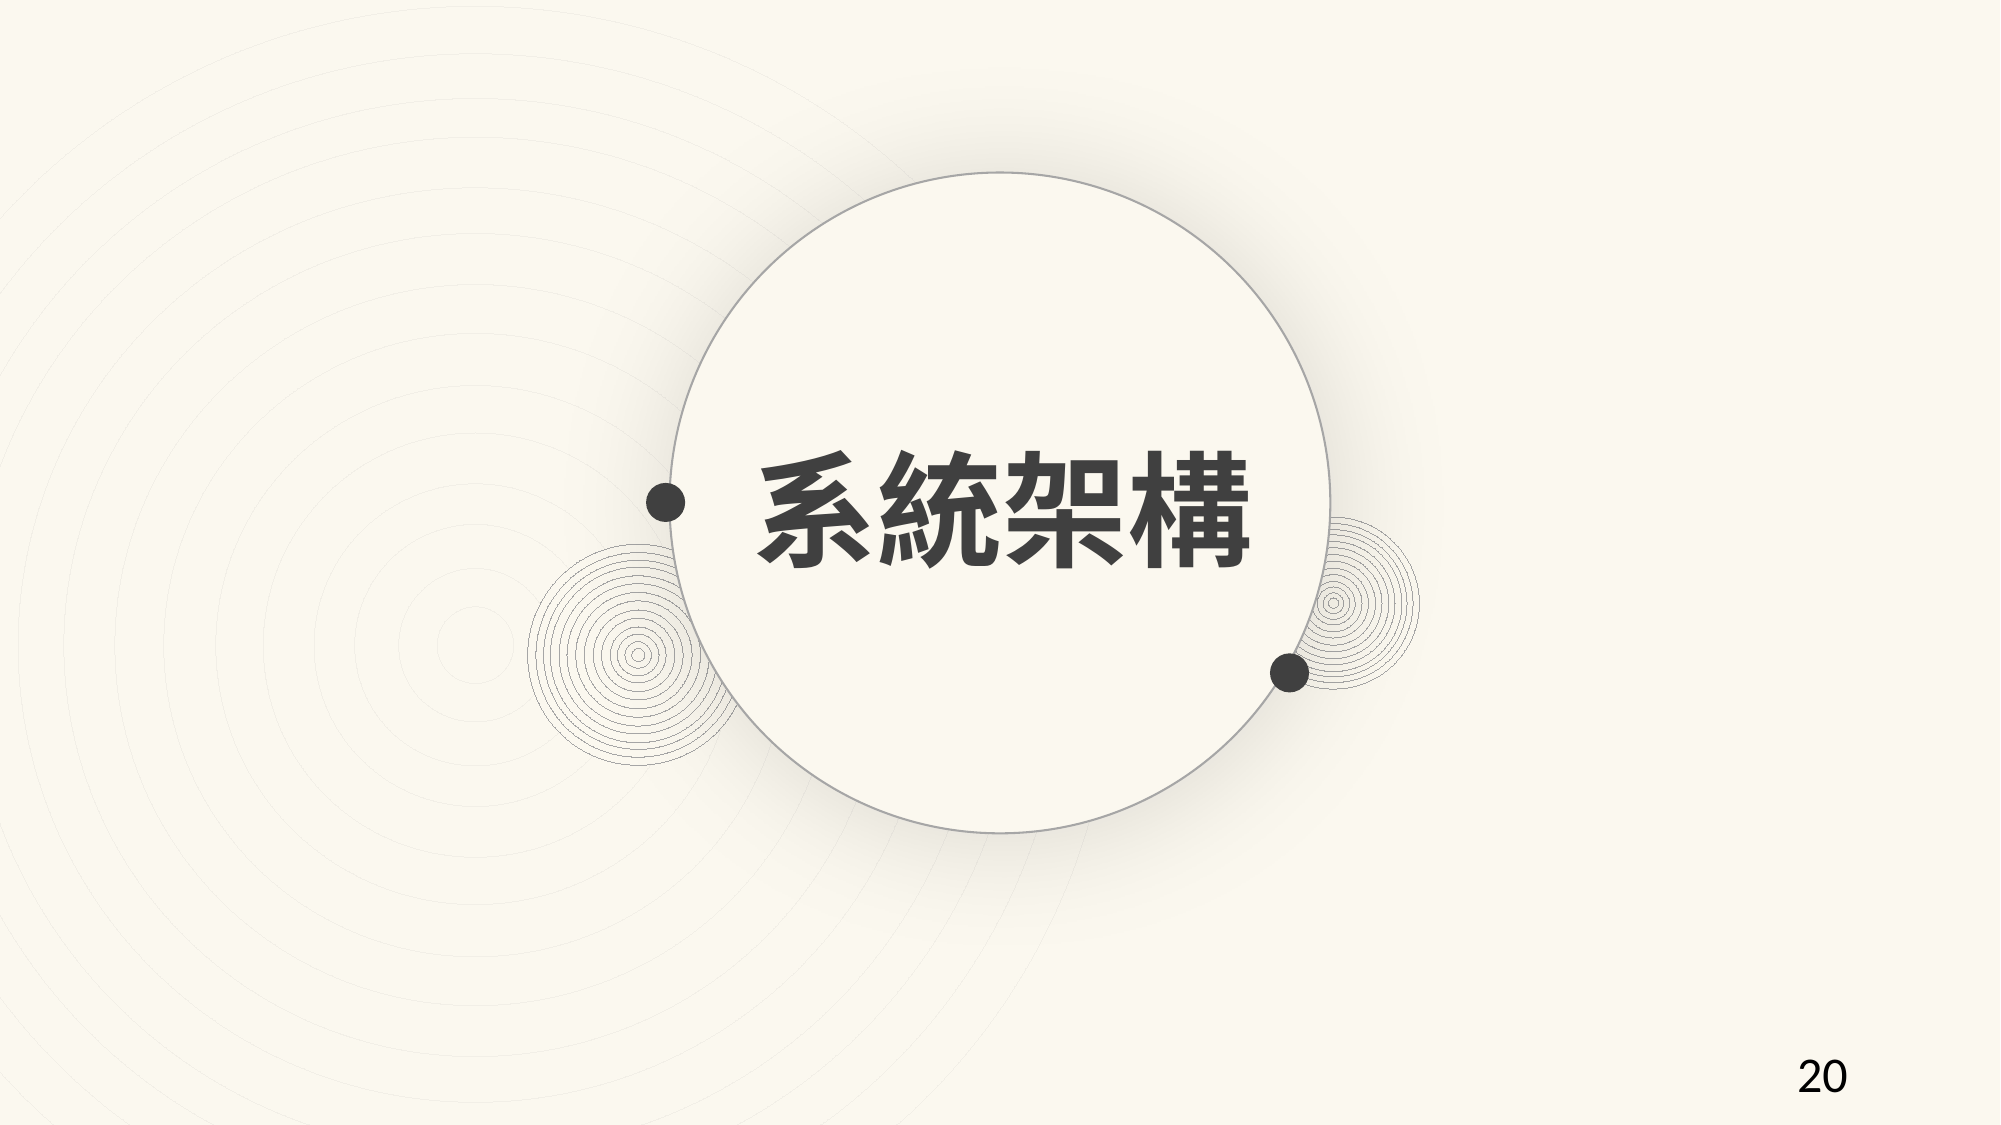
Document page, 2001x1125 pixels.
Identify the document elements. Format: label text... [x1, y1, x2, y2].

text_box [0, 6, 1115, 1125]
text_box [1247, 517, 1420, 690]
text_box [1115, 590, 1274, 814]
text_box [527, 544, 749, 766]
text_box 系統架構 [1115, 424, 1269, 590]
text_box [1278, 690, 1301, 694]
text_box [1115, 192, 1332, 517]
slide_number 20 [1412, 1042, 1863, 1103]
